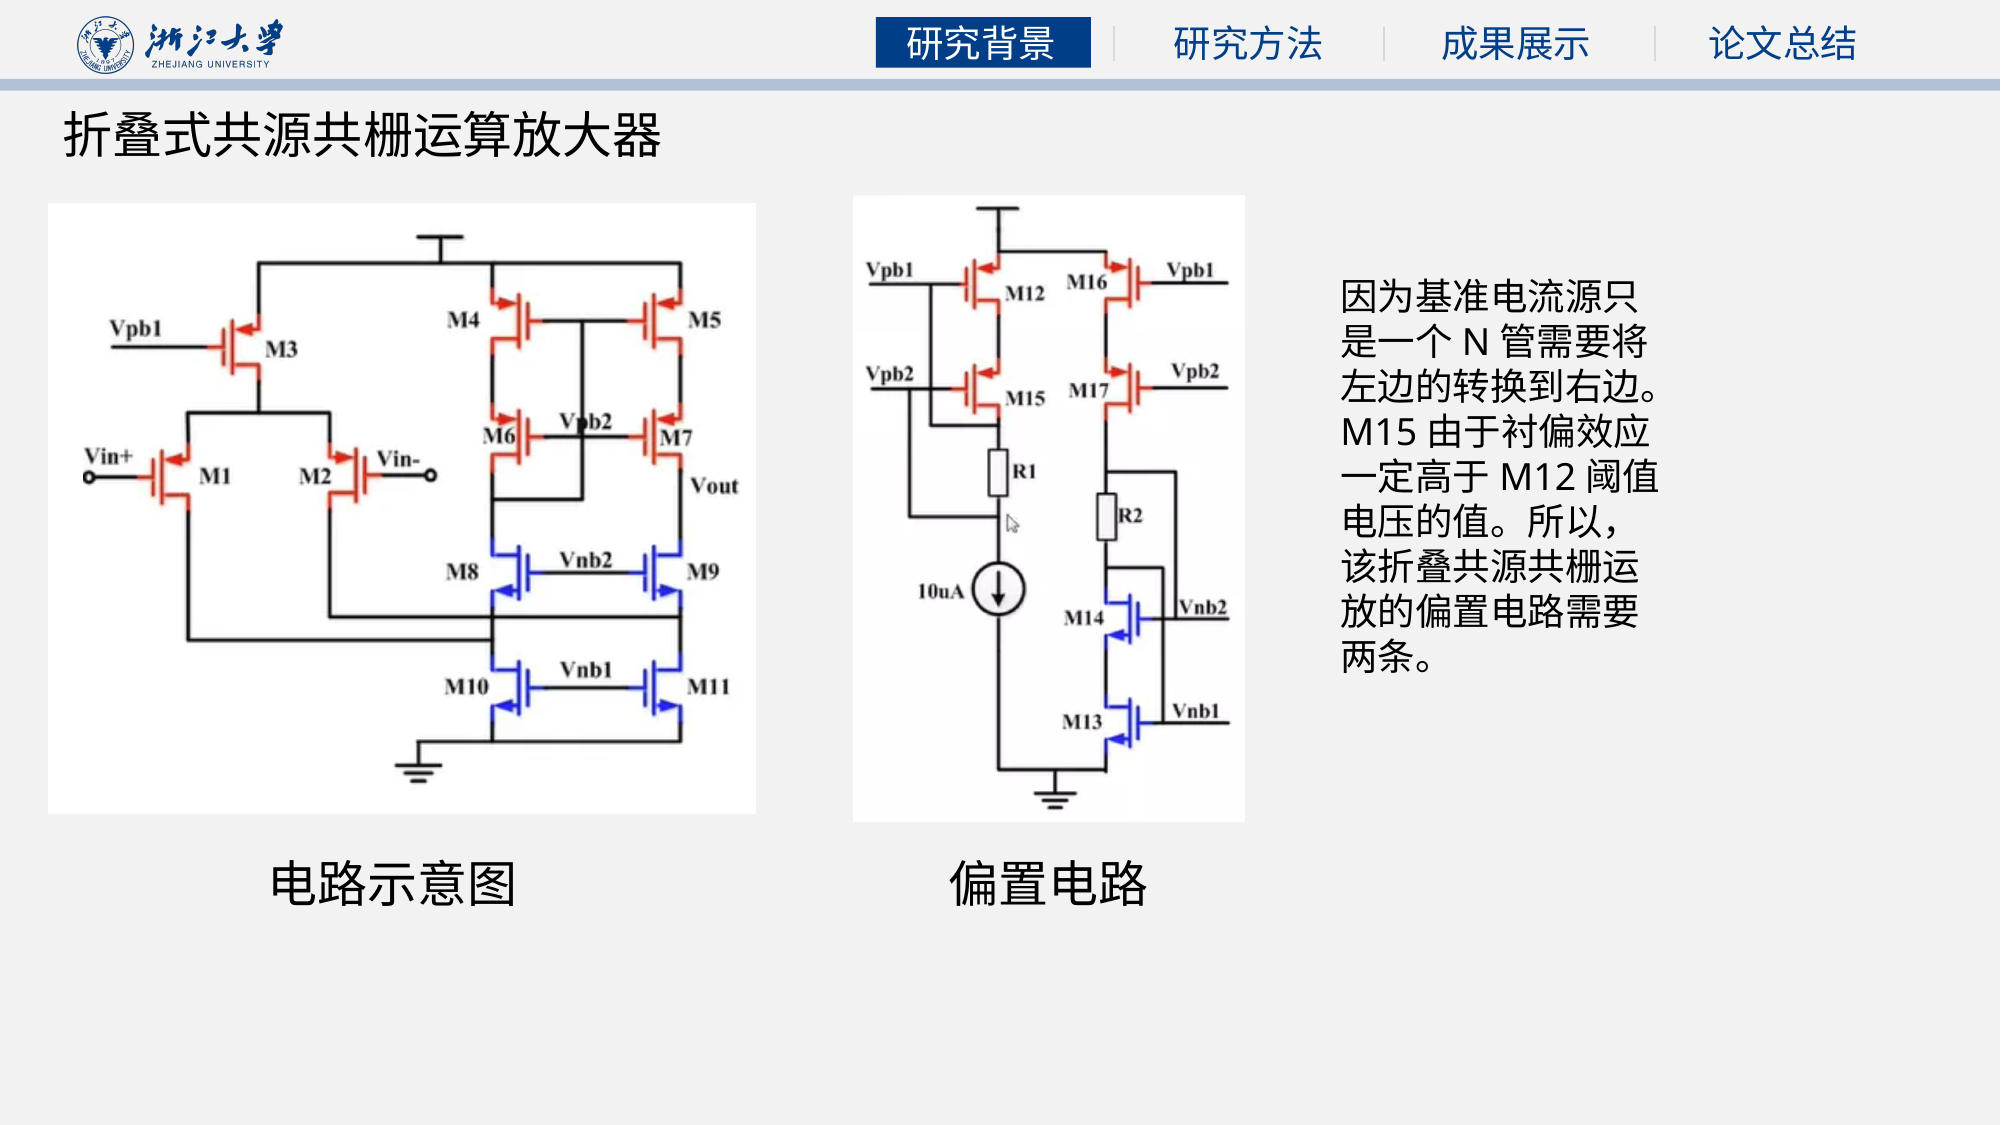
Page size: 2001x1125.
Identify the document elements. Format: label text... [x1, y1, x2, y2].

picture [853, 195, 1245, 822]
text_box 偏置电路 [933, 844, 1164, 920]
text_box 因为基准电流源只是一个N管需要将左边的转换到右边。M15由于衬偏效应一定高于M12阈值电压的值。所以，该折叠共源共栅运放的偏置电路需要两条。 [1325, 265, 1676, 686]
picture [77, 16, 283, 74]
text_box [0, 78, 2000, 92]
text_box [875, 12, 1877, 74]
picture [47, 203, 756, 814]
text_box 折叠式共源共栅运算放大器 [48, 96, 693, 172]
text_box 电路示意图 [253, 844, 551, 920]
